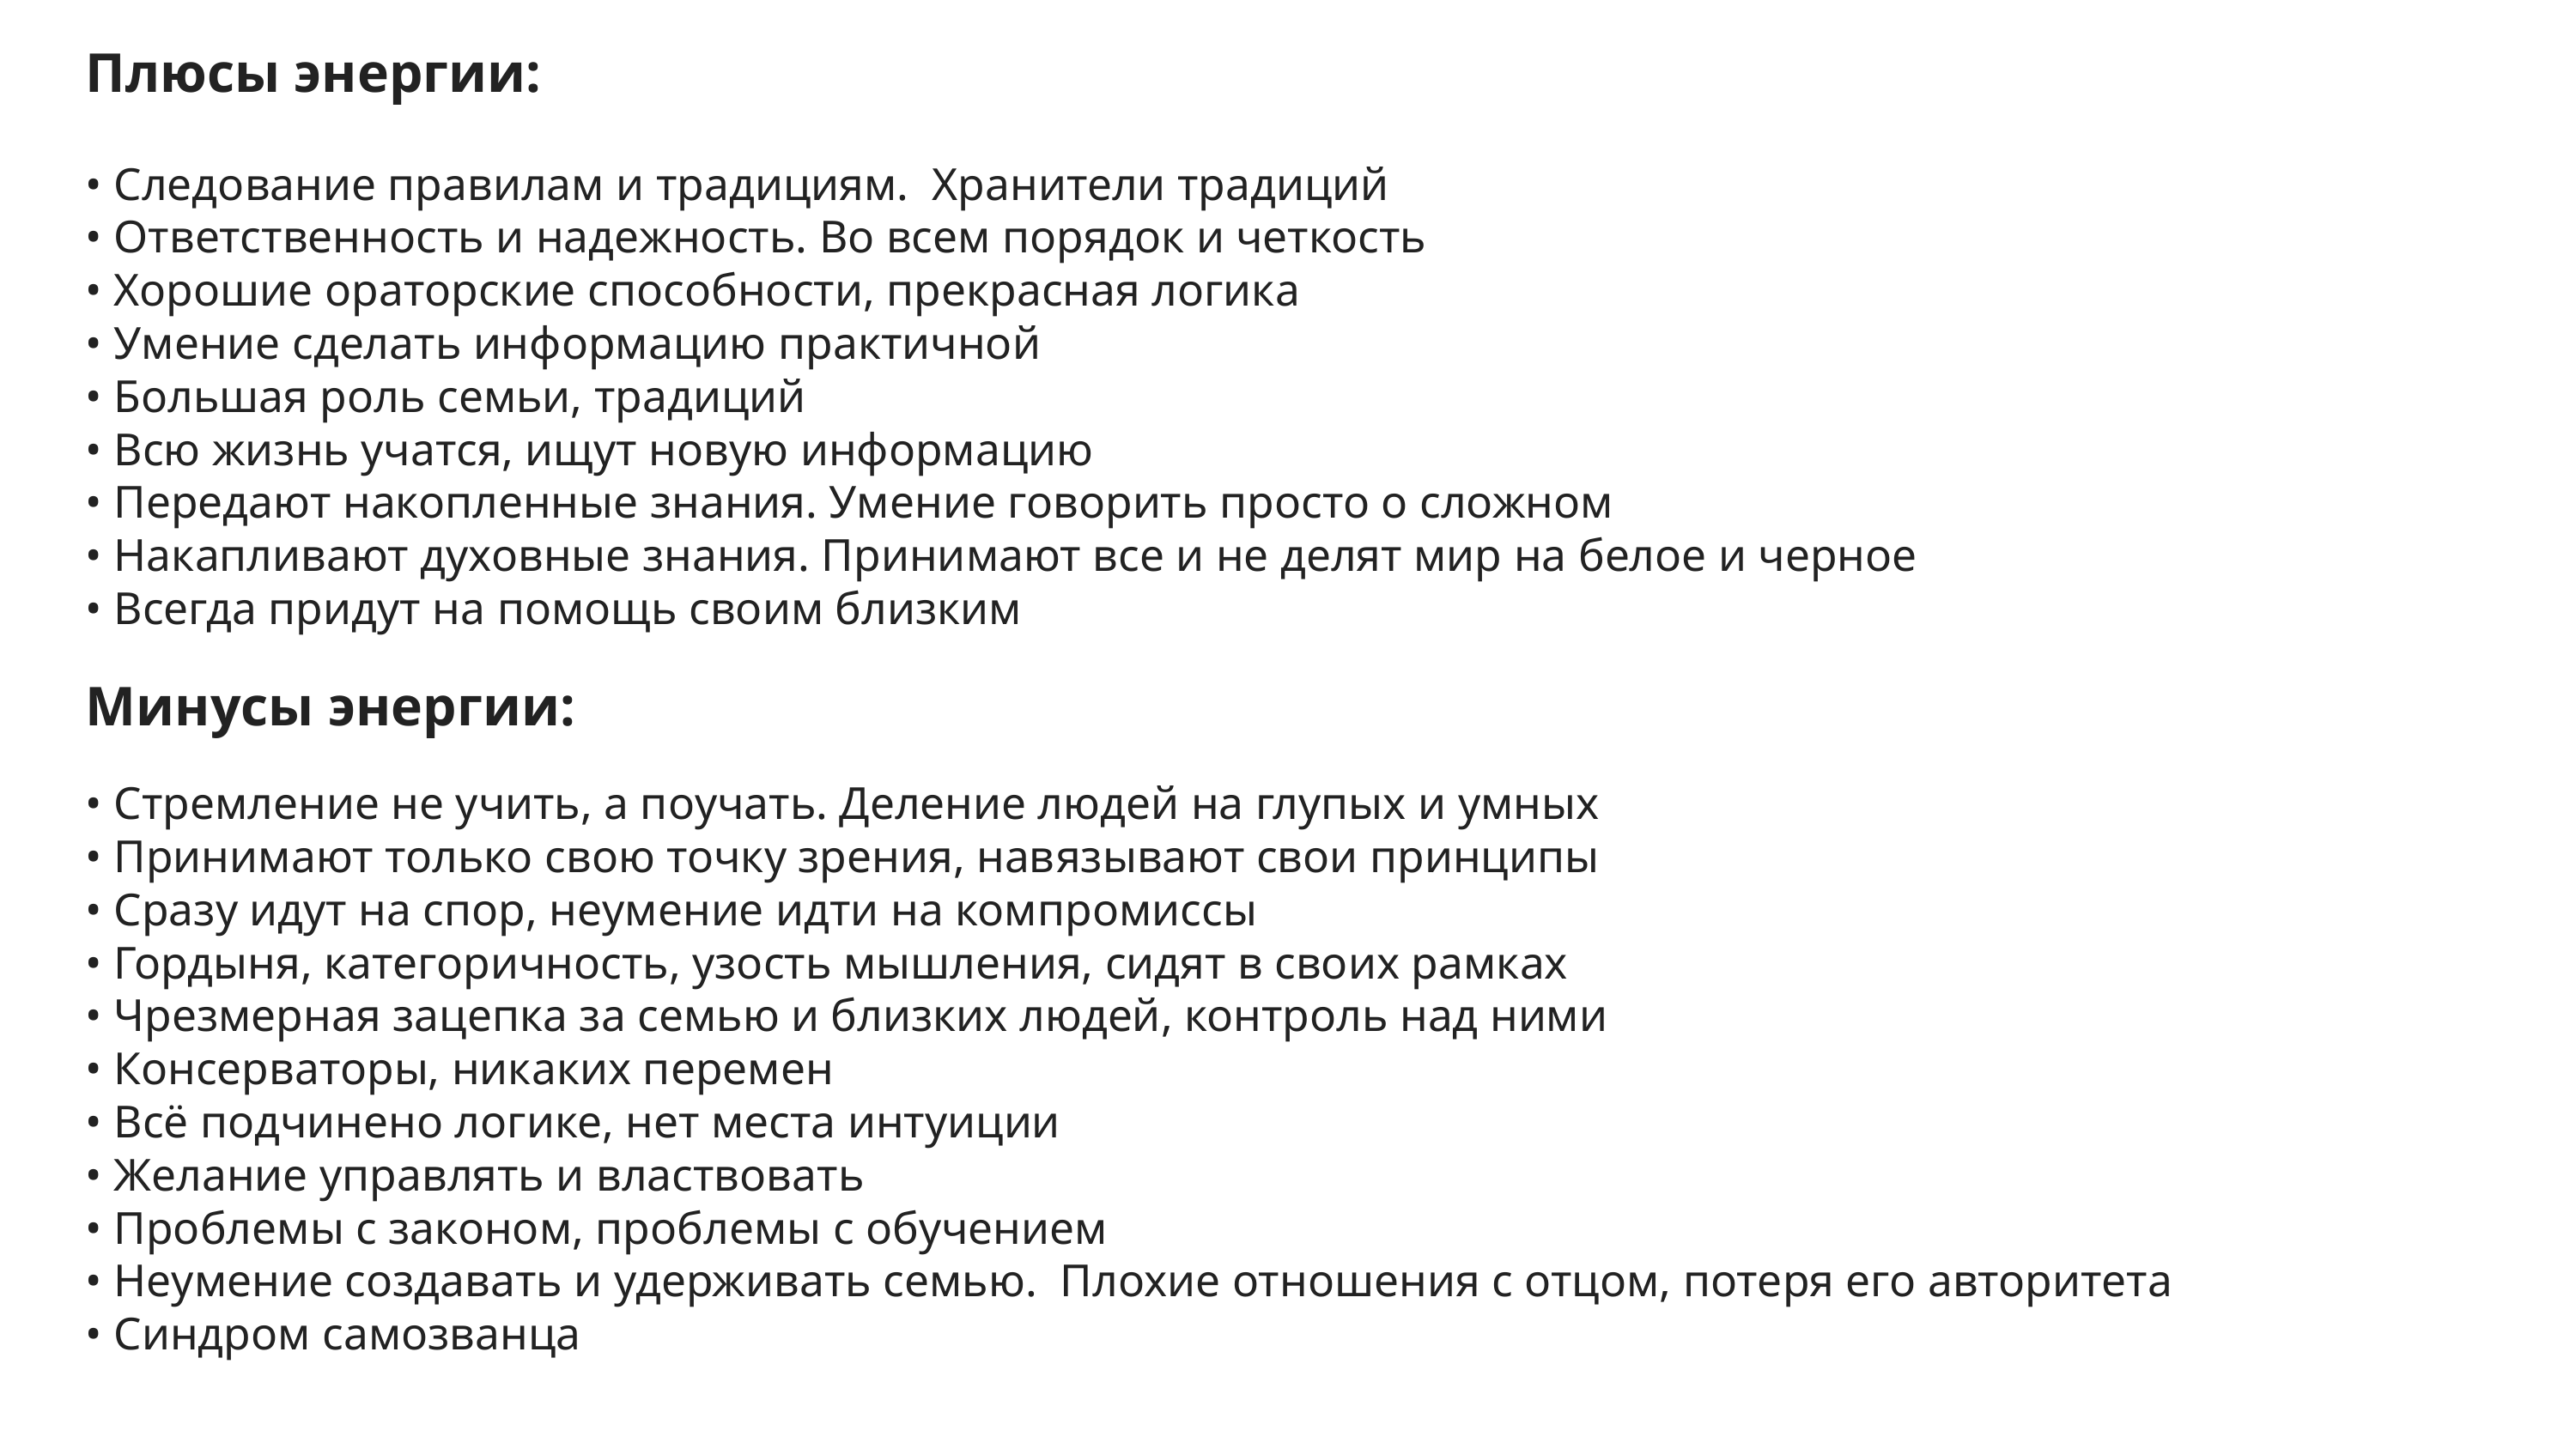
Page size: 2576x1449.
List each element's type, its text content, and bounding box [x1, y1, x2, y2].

text_box Плюсы энергии: • Следование правилам и традициям. Хранители традиций • Ответственность и надежность. Во всем порядок и четкость • Хорошие ораторские способности, прекрасная логика • Умение сделать информацию практичной • Большая роль семьи, традиций • Всю жизнь учатся, ищут новую информацию • Передают накопленные знания. Умение говорить просто о сложном • Накапливают духовные знания. Принимают все и не делят мир на белое и черное • Всегда придут на помощь своим близким Минусы энергии: • Стремление не учить, а поучать. Деление людей на глупых и умных • Принимают только свою точку зрения, навязывают свои принципы • Сразу идут на спор, неумение идти на компромиссы • Гордыня, категоричность, узость мышления, сидят в своих рамках • Чрезмерная зацепка за семью и близких людей, контроль над ними • Консерваторы, никаких перемен • Всё подчинено логике, нет места интуиции • Желание управлять и властвовать • Проблемы с законом, проблемы с обучением • Неумение создавать и удерживать семью. Плохие отношения с отцом, потеря его авторитета • Синдром самозванца [85, 38, 2354, 1363]
